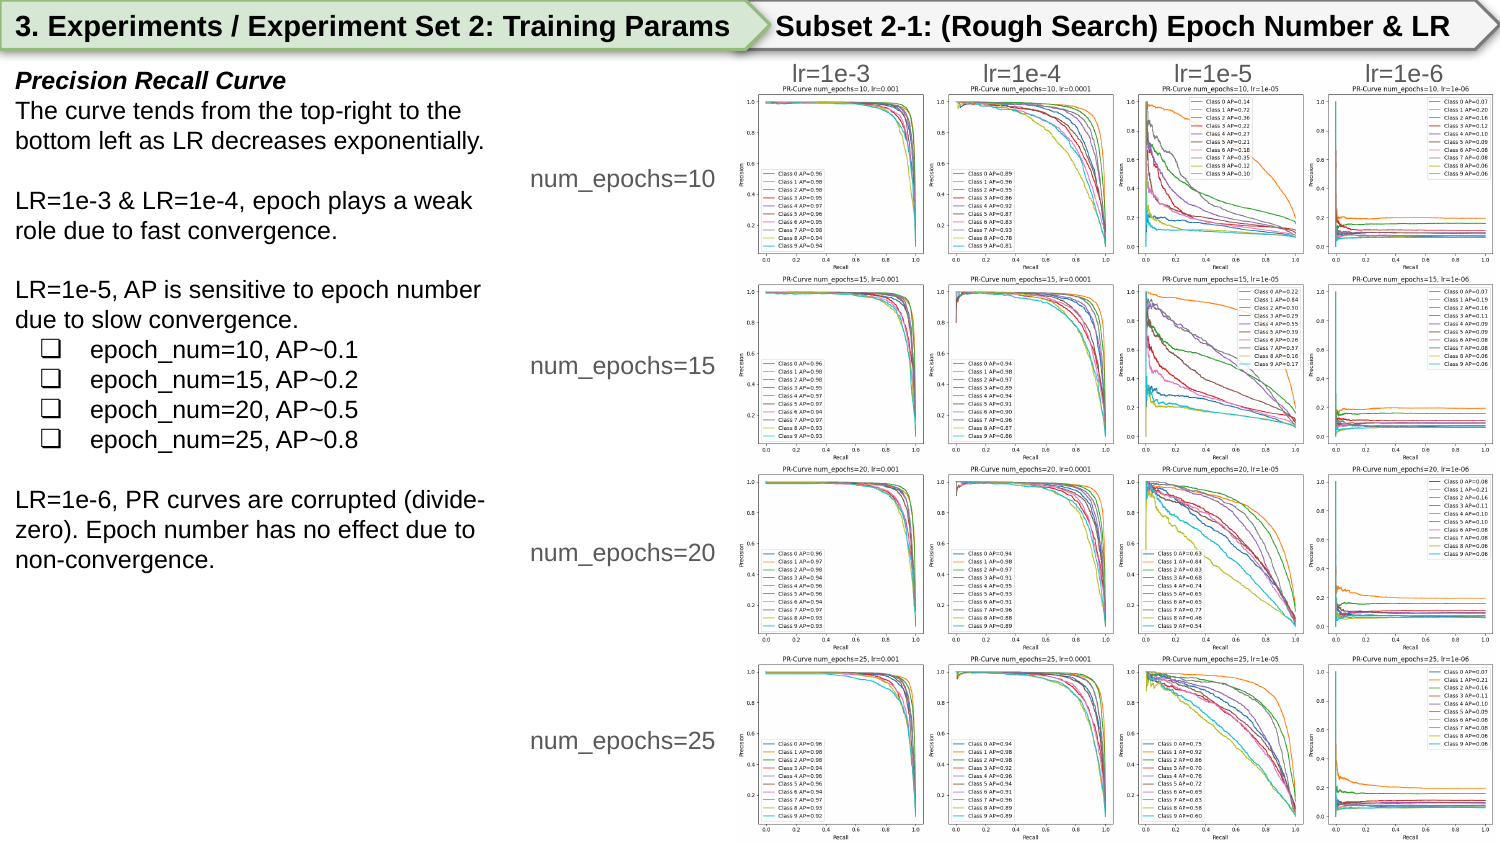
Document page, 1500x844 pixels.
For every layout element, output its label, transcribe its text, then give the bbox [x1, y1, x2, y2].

text_box Precision Recall Curve The curve tends from the top-right to the bottom left as LR decreases exponentially. LR=1e-3 & LR=1e-4, epoch plays a weak role due to fast convergence. LR=1e-5, AP is sensitive to epoch number due to slow convergence. epoch_num=10, AP~0.1 epoch_num=15, AP~0.2 epoch_num=20, AP~0.5 epoch_num=25, AP~0.8 LR=1e-6, PR curves are corrupted (divide-zero). Epoch number has no effect due to non-convergence. [0, 49, 513, 589]
text_box 3. Experiments / Experiment Set 2: Training Params [0, 0, 771, 50]
text_box num_epochs=15 [513, 334, 730, 395]
text_box num_epochs=20 [513, 521, 730, 582]
text_box num_epochs=25 [510, 709, 730, 770]
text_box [735, 42, 1500, 104]
text_box Subset 2-1: (Rough Search) Epoch Number & LR [754, 0, 1500, 41]
text_box num_epochs=10 [513, 147, 730, 208]
picture [735, 82, 1496, 844]
